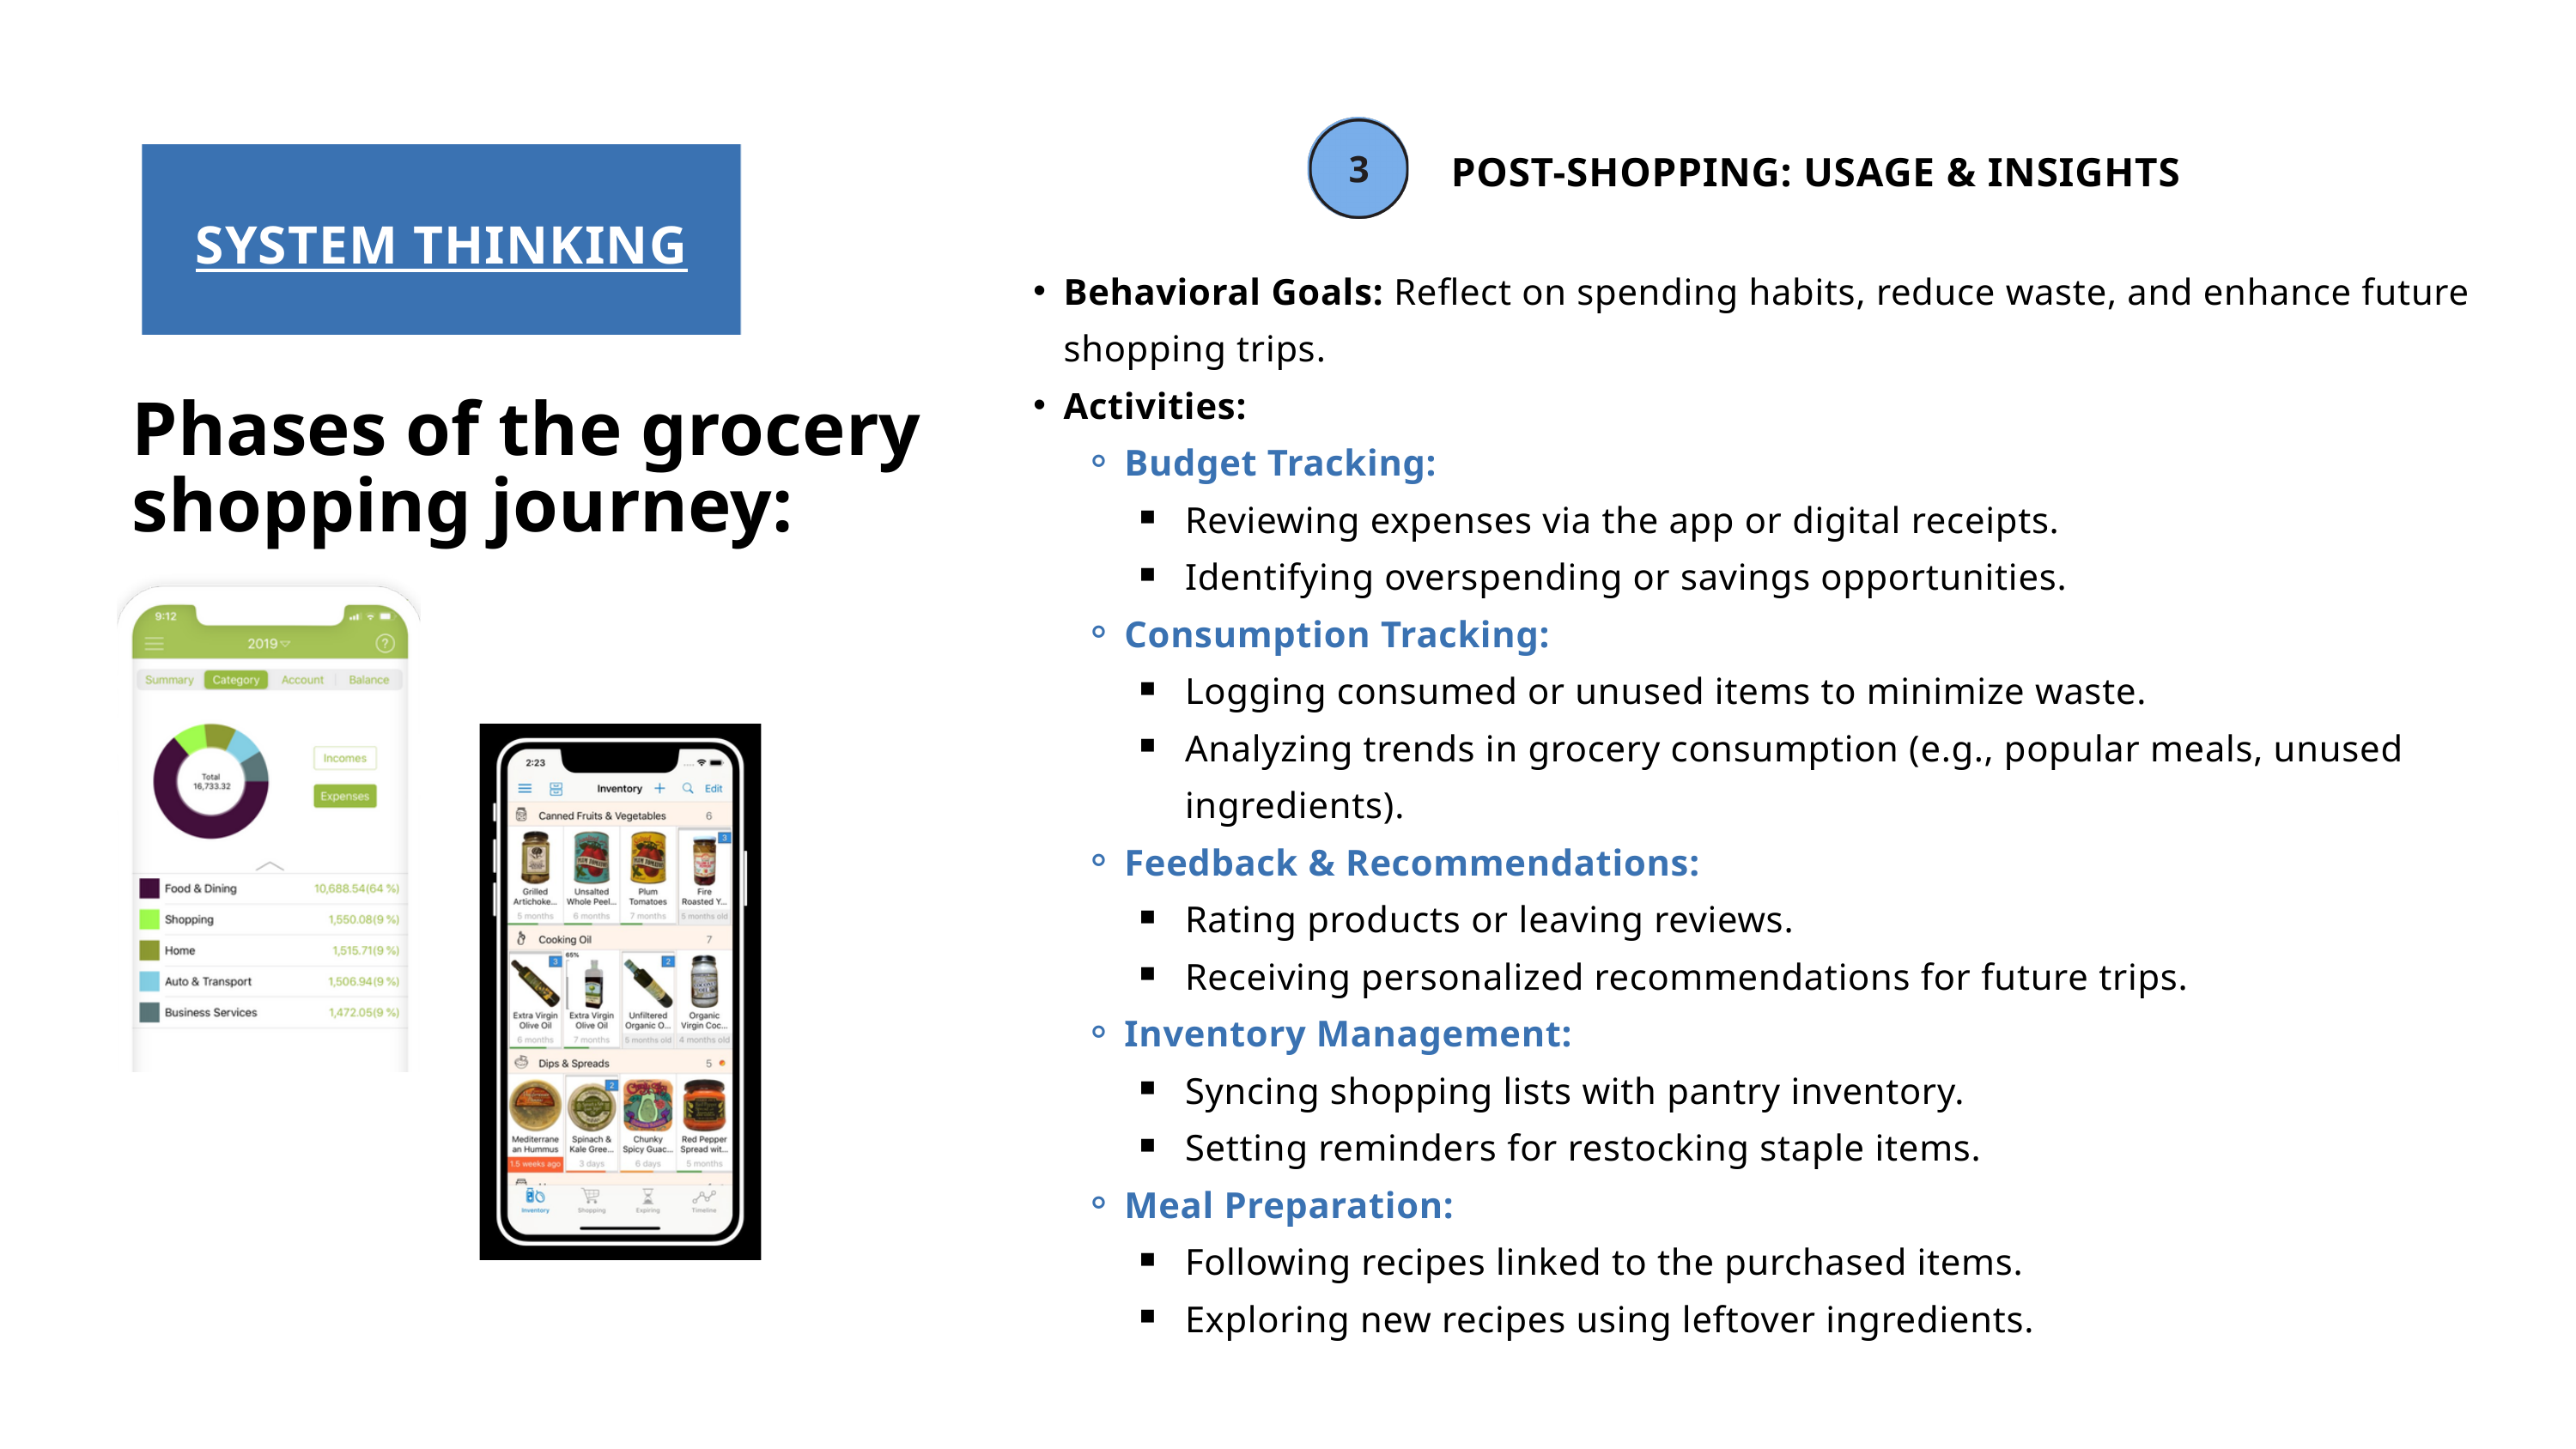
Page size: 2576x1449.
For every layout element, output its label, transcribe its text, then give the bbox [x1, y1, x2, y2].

text_box POST-SHOPPING: USAGE & INSIGHTS [1439, 131, 2412, 195]
text_box [479, 724, 762, 1260]
text_box SYSTEM THINKING [181, 191, 702, 275]
text_box [117, 555, 421, 1073]
text_box Phases of the grocery shopping journey: [131, 392, 1109, 658]
text_box Behavioral Goals: Reflect on spending habits, reduce waste, and enhance future shopping trips. Activities: Budget Tracking: Reviewing expenses via the app or digital receipts. Identifying overspending or savings opportunities. Consumption Tracking: Logging consumed or unused items to minimize waste. Analyzing trends in grocery consumption (e.g., popular meals, unused ingredients). Feedback & Recommendations: Rating products or leaving reviews. Receiving personalized recommendations for future trips. Inventory Management: Syncing shopping lists with pantry inventory. Setting reminders for restocking staple items. Meal Preparation: Following recipes linked to the purchased items. Exploring new recipes using leftover ingredients. [1002, 255, 2576, 1449]
text_box [1309, 118, 1409, 219]
text_box [142, 144, 742, 335]
